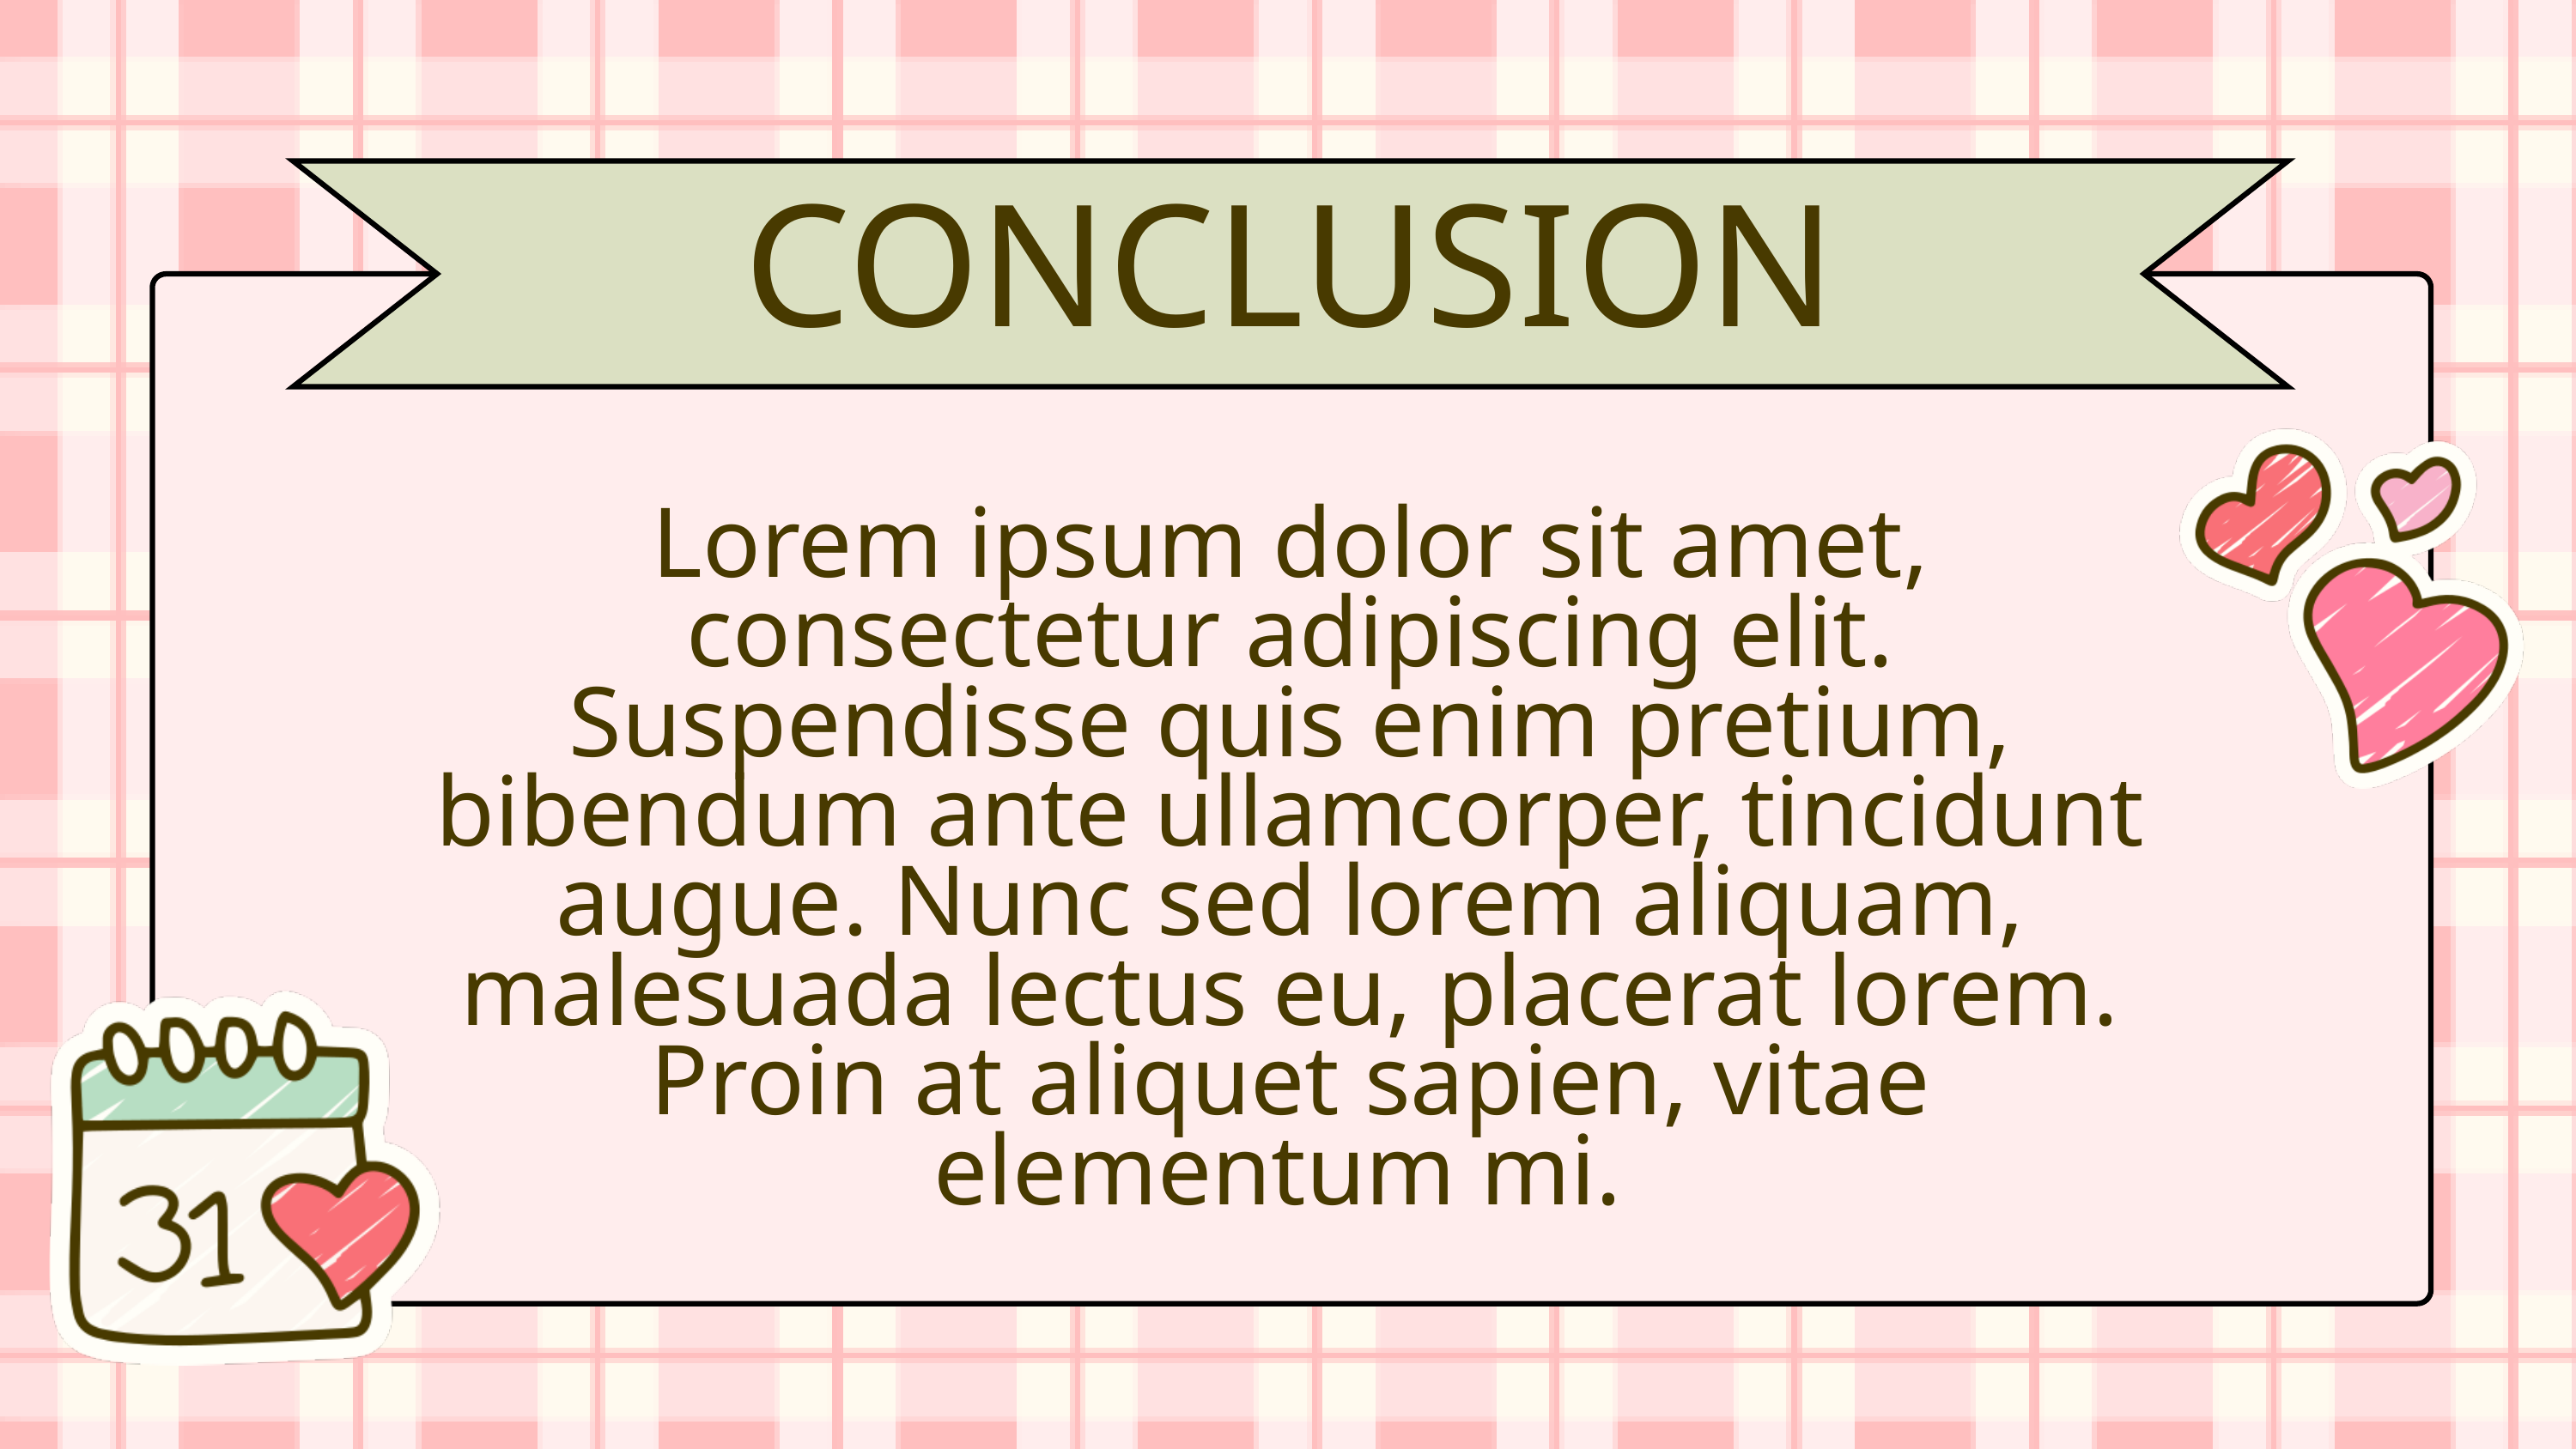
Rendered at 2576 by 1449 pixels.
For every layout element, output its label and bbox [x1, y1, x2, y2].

text_box [152, 252, 2432, 1304]
text_box [292, 106, 2288, 387]
text_box [49, 989, 441, 1366]
text_box [2438, 427, 2528, 789]
text_box [0, 0, 2576, 1449]
